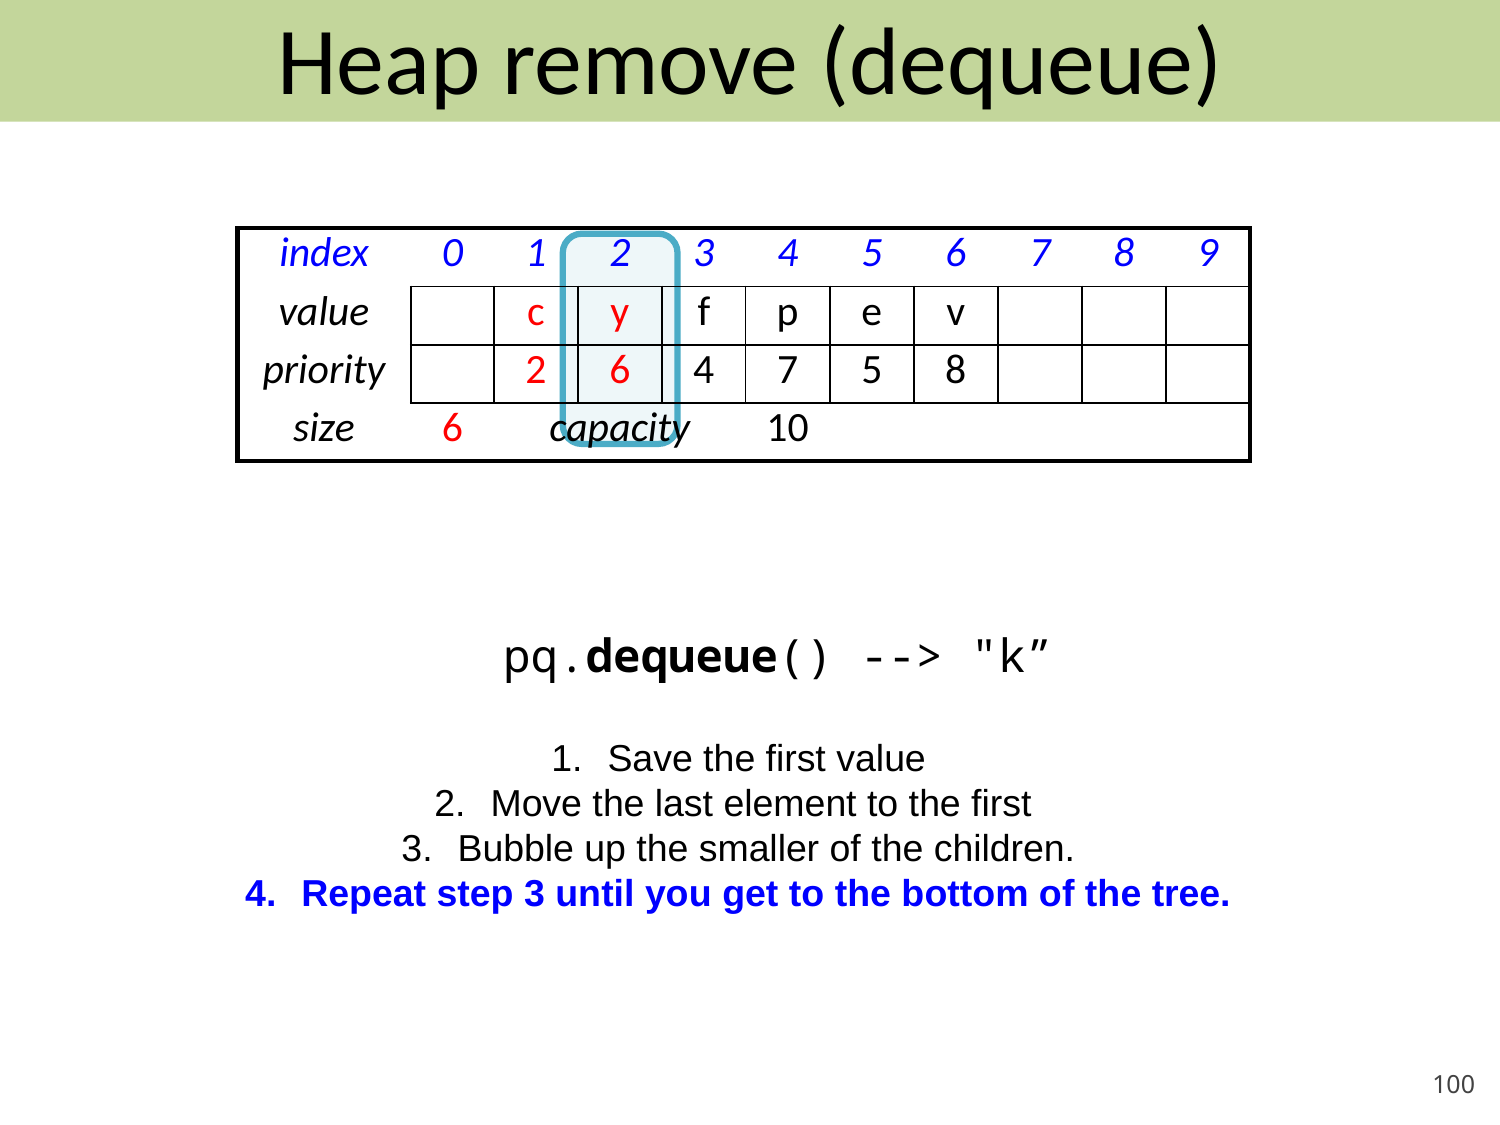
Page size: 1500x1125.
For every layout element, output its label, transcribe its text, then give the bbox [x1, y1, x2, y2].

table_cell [1083, 346, 1165, 402]
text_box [228, 726, 1249, 921]
table_header 7 [998, 230, 1082, 286]
table_header index [240, 230, 411, 286]
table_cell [579, 346, 661, 402]
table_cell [663, 346, 745, 402]
table_header 2 [578, 230, 662, 286]
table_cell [1167, 287, 1248, 344]
table_header 3 [662, 230, 745, 286]
list pq.dequeue() --> "k” [24, 212, 1475, 1063]
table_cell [1083, 287, 1165, 344]
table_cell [831, 346, 913, 402]
table_header 8 [1082, 230, 1166, 286]
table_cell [999, 287, 1081, 344]
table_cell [915, 346, 997, 402]
table_header 1 [494, 230, 578, 286]
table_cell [746, 346, 829, 402]
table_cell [412, 287, 493, 344]
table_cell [579, 287, 661, 344]
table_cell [831, 287, 913, 344]
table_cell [999, 346, 1081, 402]
table_header 9 [1166, 230, 1248, 286]
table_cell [746, 287, 829, 344]
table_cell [412, 346, 493, 402]
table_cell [495, 287, 577, 344]
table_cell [240, 286, 1248, 459]
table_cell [495, 346, 577, 402]
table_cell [915, 287, 997, 344]
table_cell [1167, 346, 1248, 402]
table_header 5 [830, 230, 914, 286]
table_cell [663, 287, 745, 344]
table_header 0 [411, 230, 494, 286]
table_header 4 [745, 230, 830, 286]
title Heap remove (dequeue) [75, 0, 1425, 113]
table_header 6 [914, 230, 998, 286]
